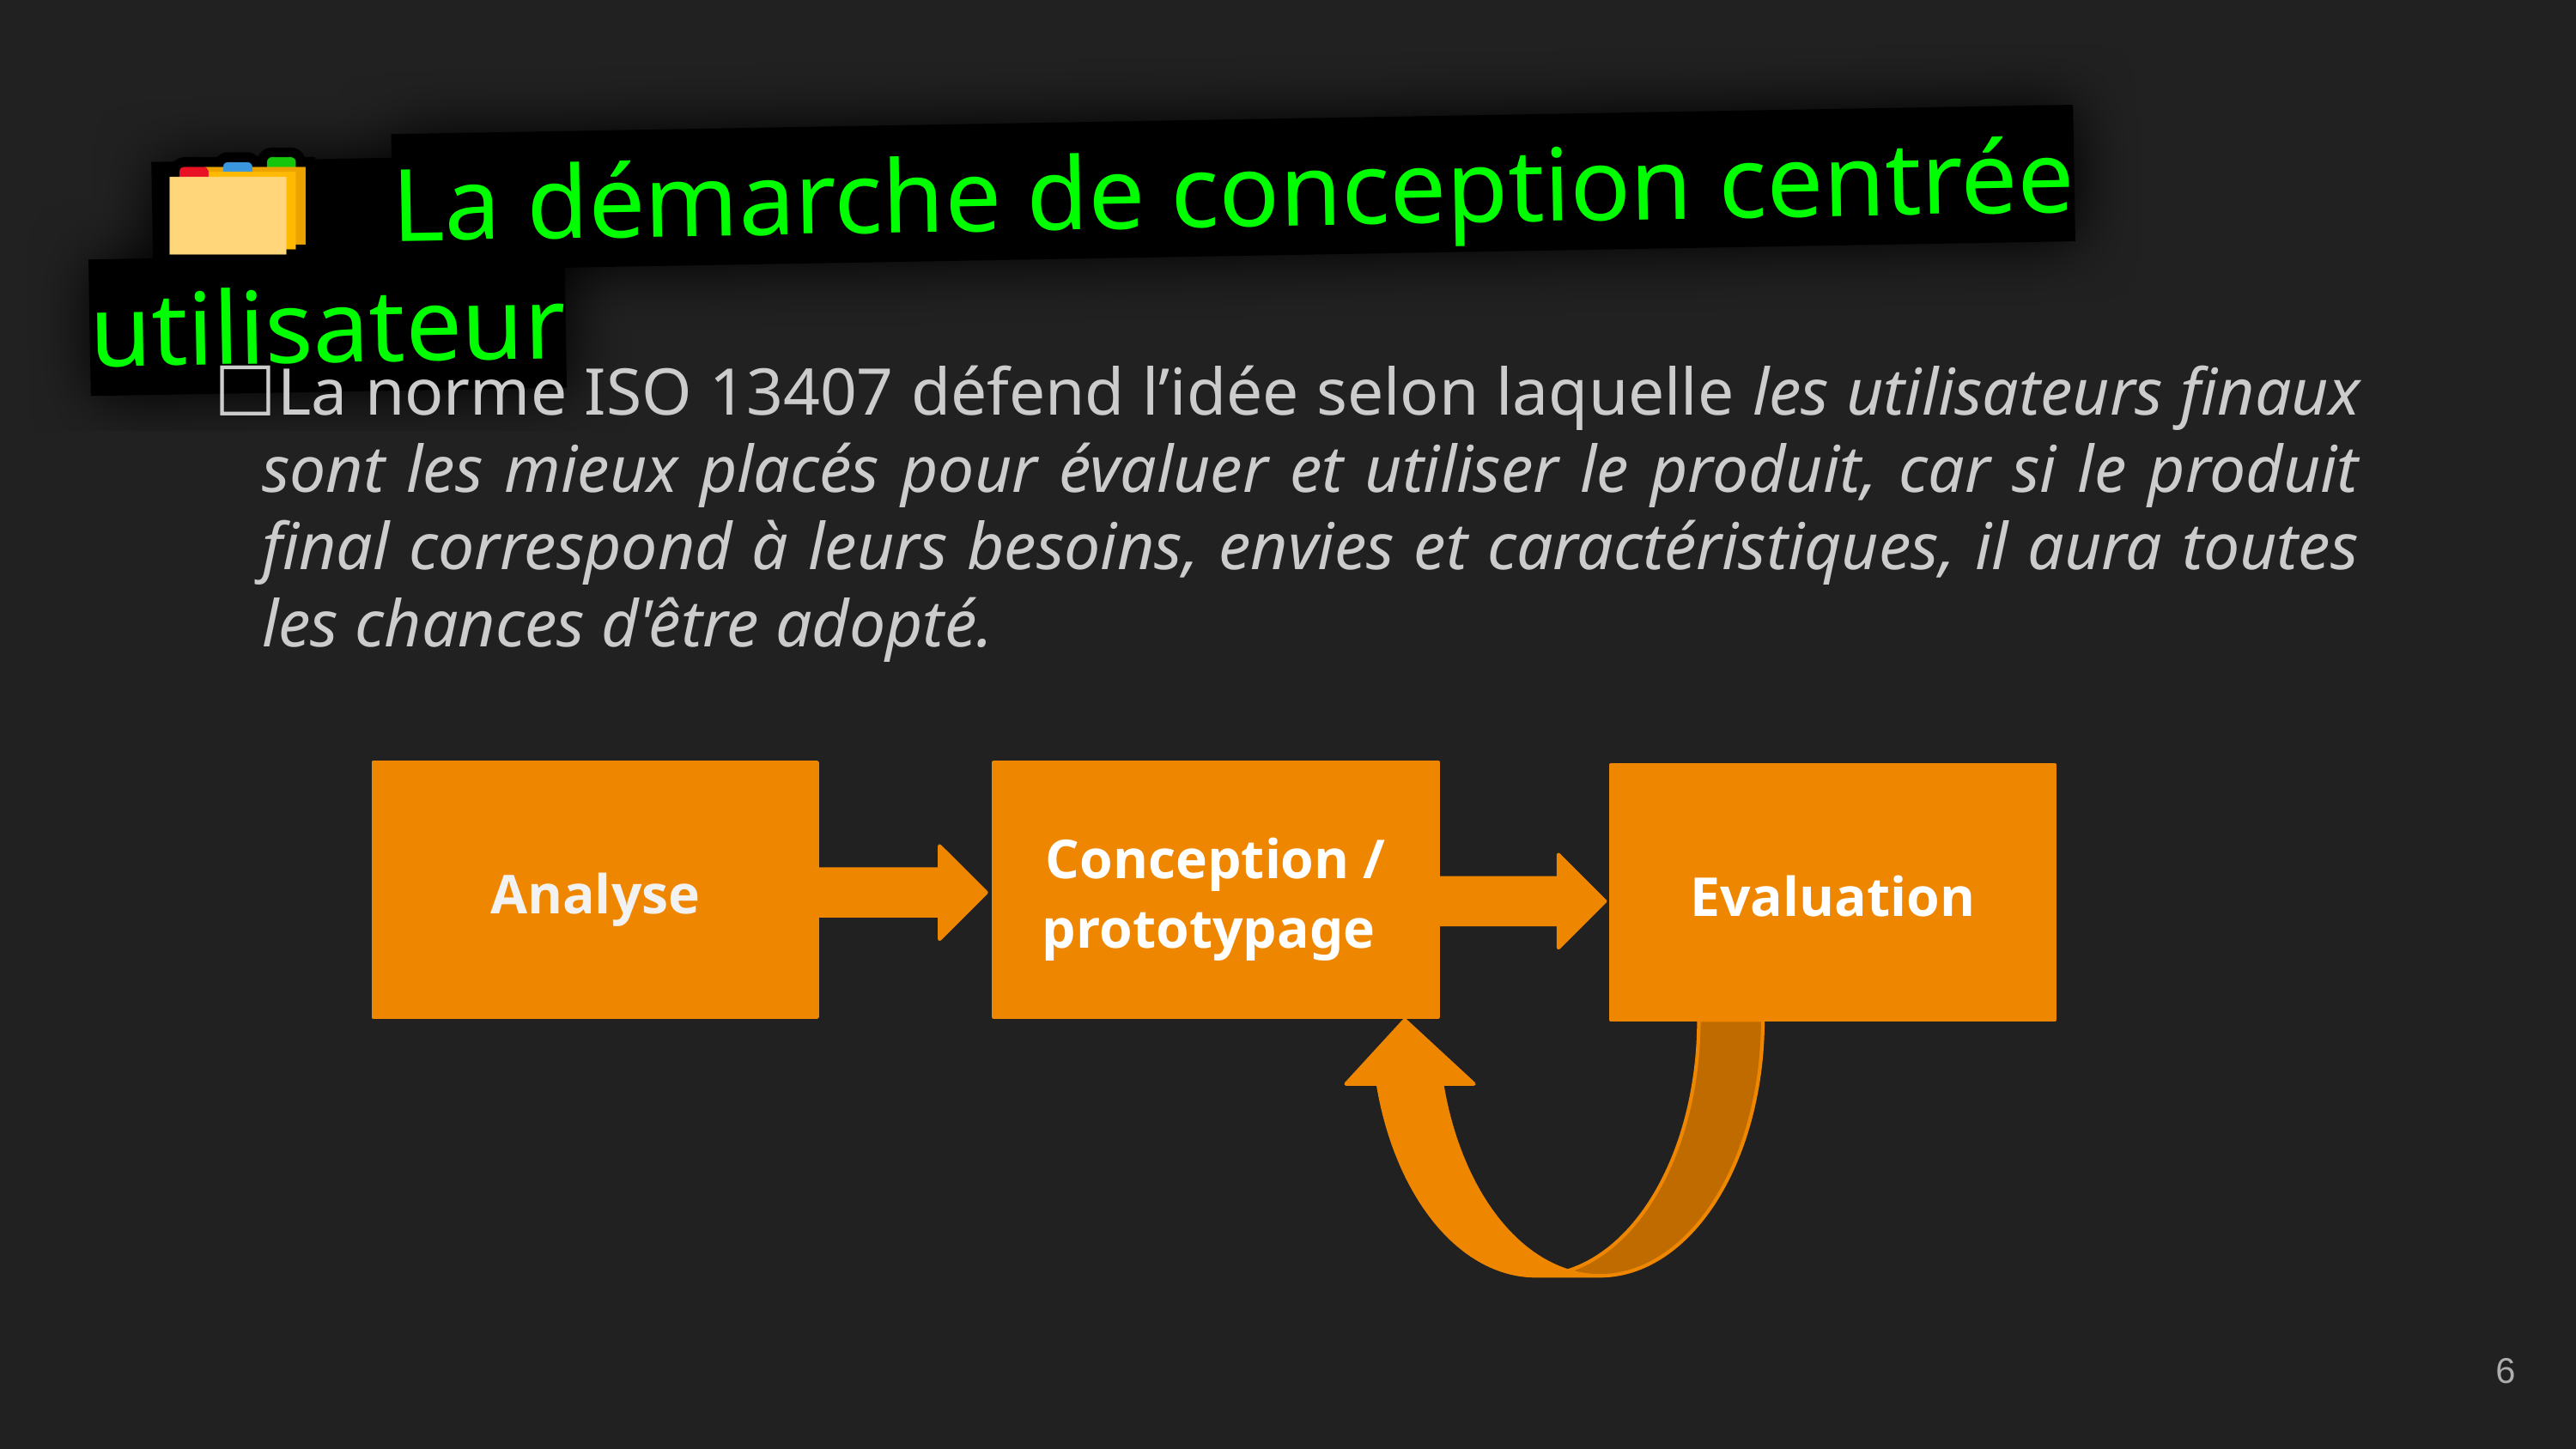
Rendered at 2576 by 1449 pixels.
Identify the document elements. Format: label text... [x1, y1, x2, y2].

title La démarche de conception centrée utilisateur [86, 104, 2490, 308]
list La norme ISO 13407 défend l’idée selon laquelle les utilisateurs finaux sont les mieux placés pour évaluer et utiliser le produit, car si le produit final correspond à leurs besoins, envies et caractéristiques, il aura toutes les chances d'être adopté. [187, 324, 2387, 1313]
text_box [373, 761, 2056, 1276]
picture [160, 128, 315, 284]
slide_number ‹#› [2386, 1313, 2542, 1425]
